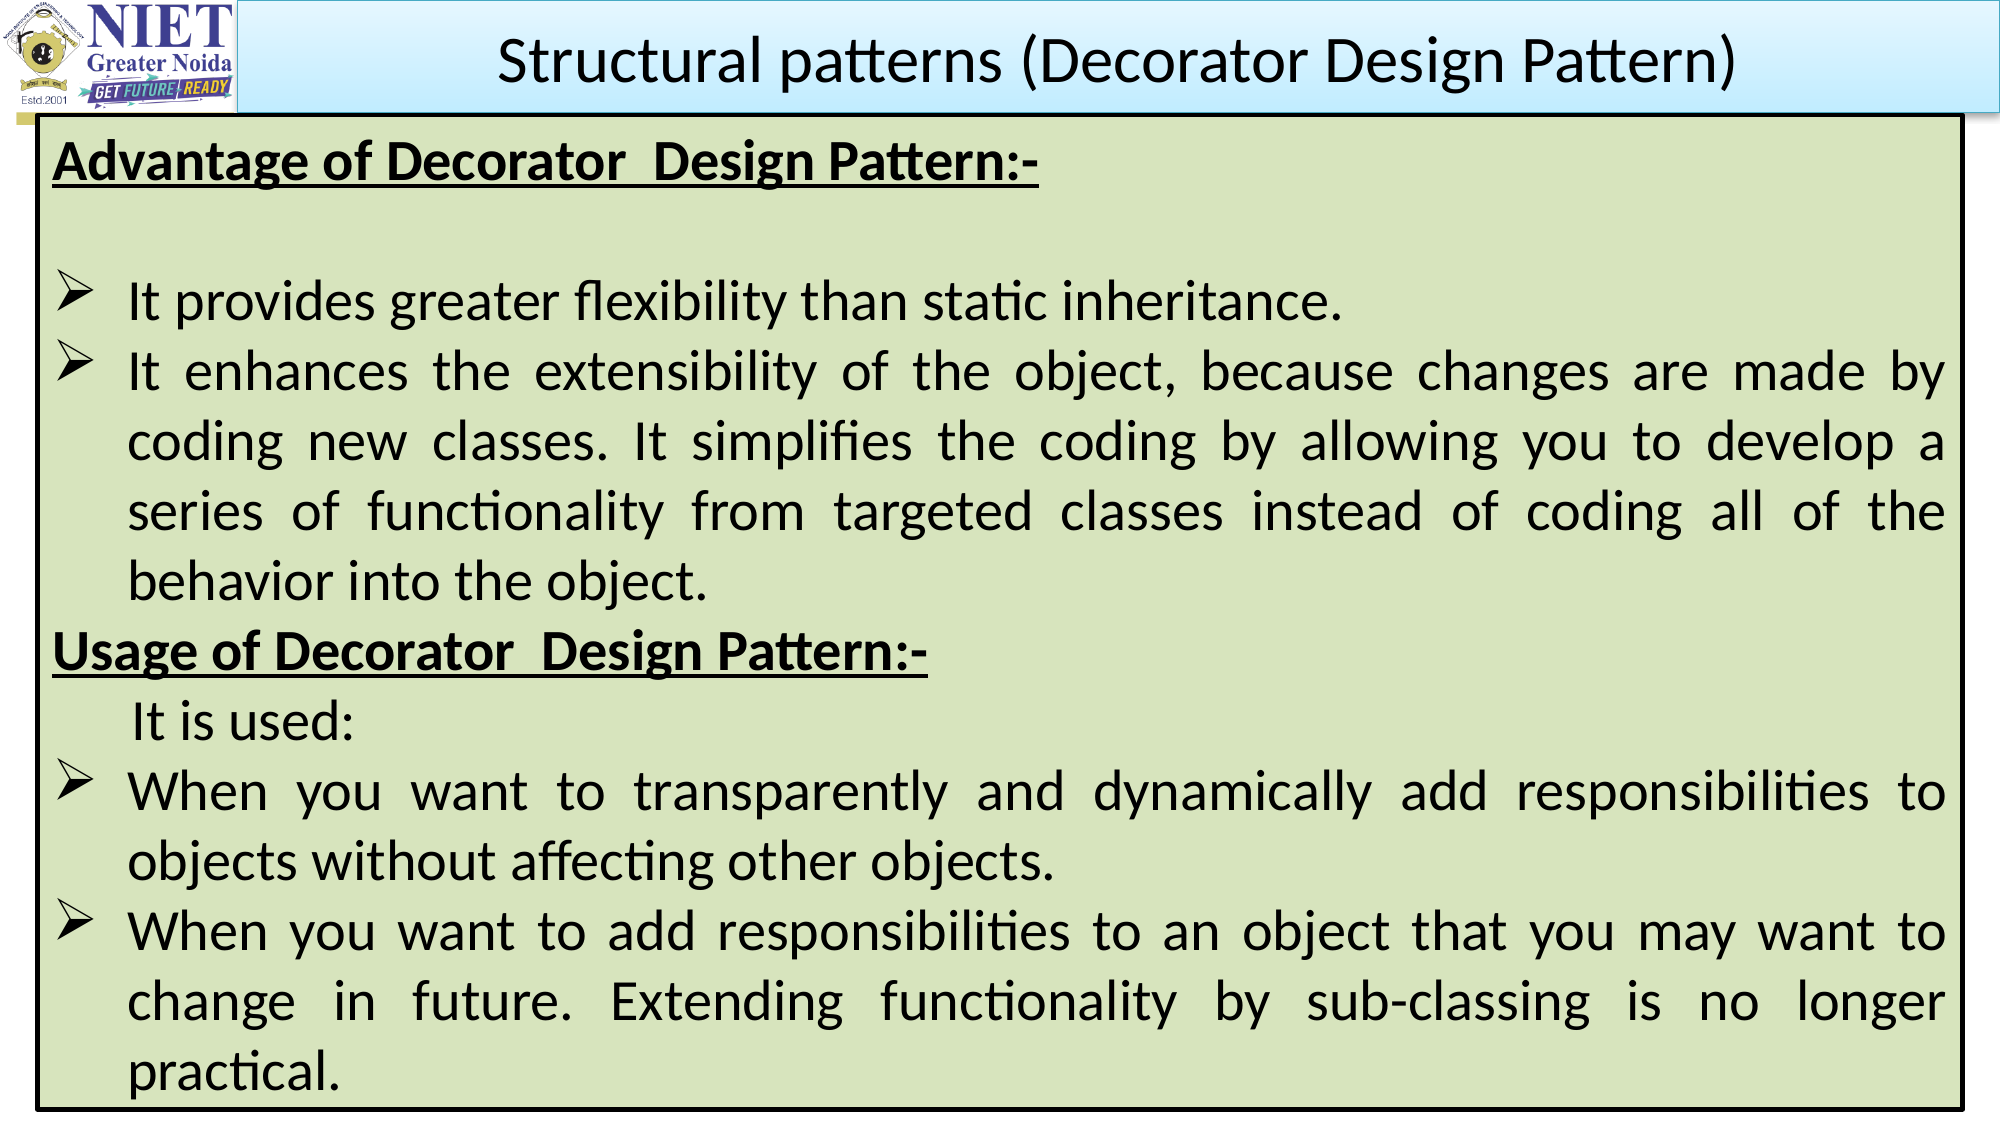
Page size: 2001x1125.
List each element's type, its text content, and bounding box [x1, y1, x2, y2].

picture [3, 2, 234, 125]
text_box Advantage of Decorator Design Pattern:- It provides greater flexibility than static inheritance. It enhances the extensibility of the object, because changes are made by coding new classes. It simplifies the coding by allowing you to develop a series of functionality from targeted classes instead of coding all of the behavior into the object. Usage of Decorator Design Pattern:- It is used: When you want to transparently and dynamically add responsibilities to objects without affecting other objects. When you want to add responsibilities to an object that you may want to change in future. Extending functionality by sub-classing is no longer practical. [37, 114, 1963, 1110]
text_box Structural patterns (Decorator Design Pattern) [237, 0, 2000, 113]
